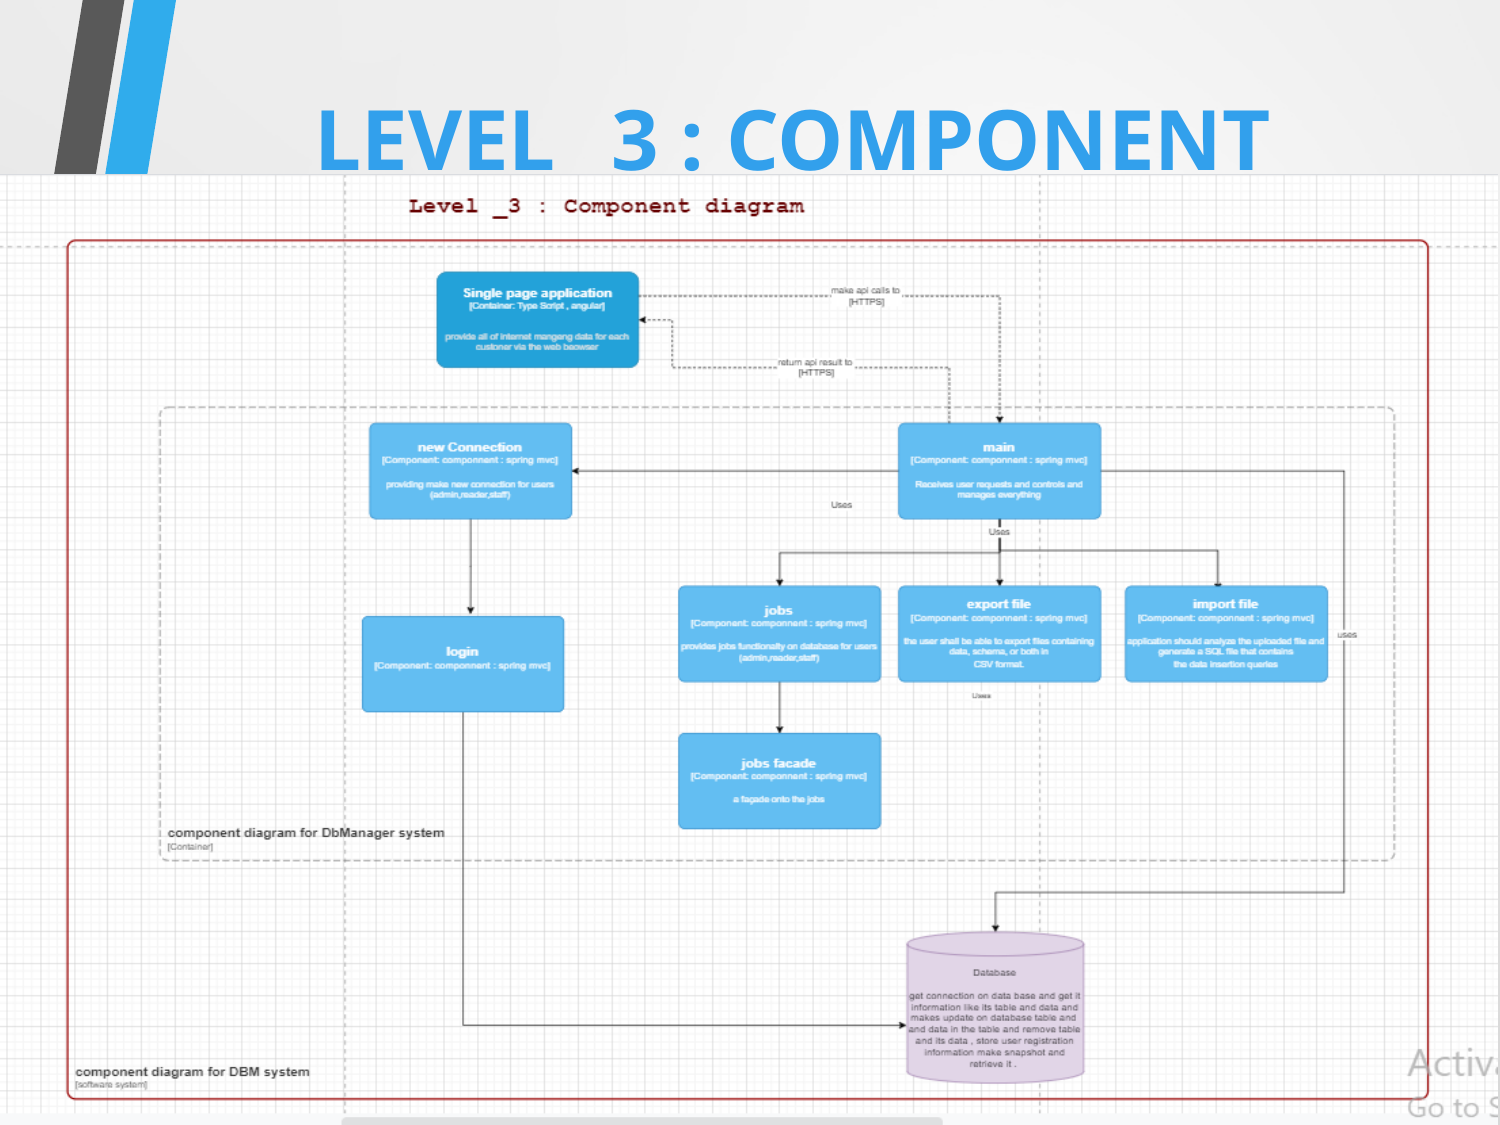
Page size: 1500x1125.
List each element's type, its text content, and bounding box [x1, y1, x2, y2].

title Level _3 : Component diagram [161, 75, 1425, 174]
picture [0, 174, 1498, 1125]
